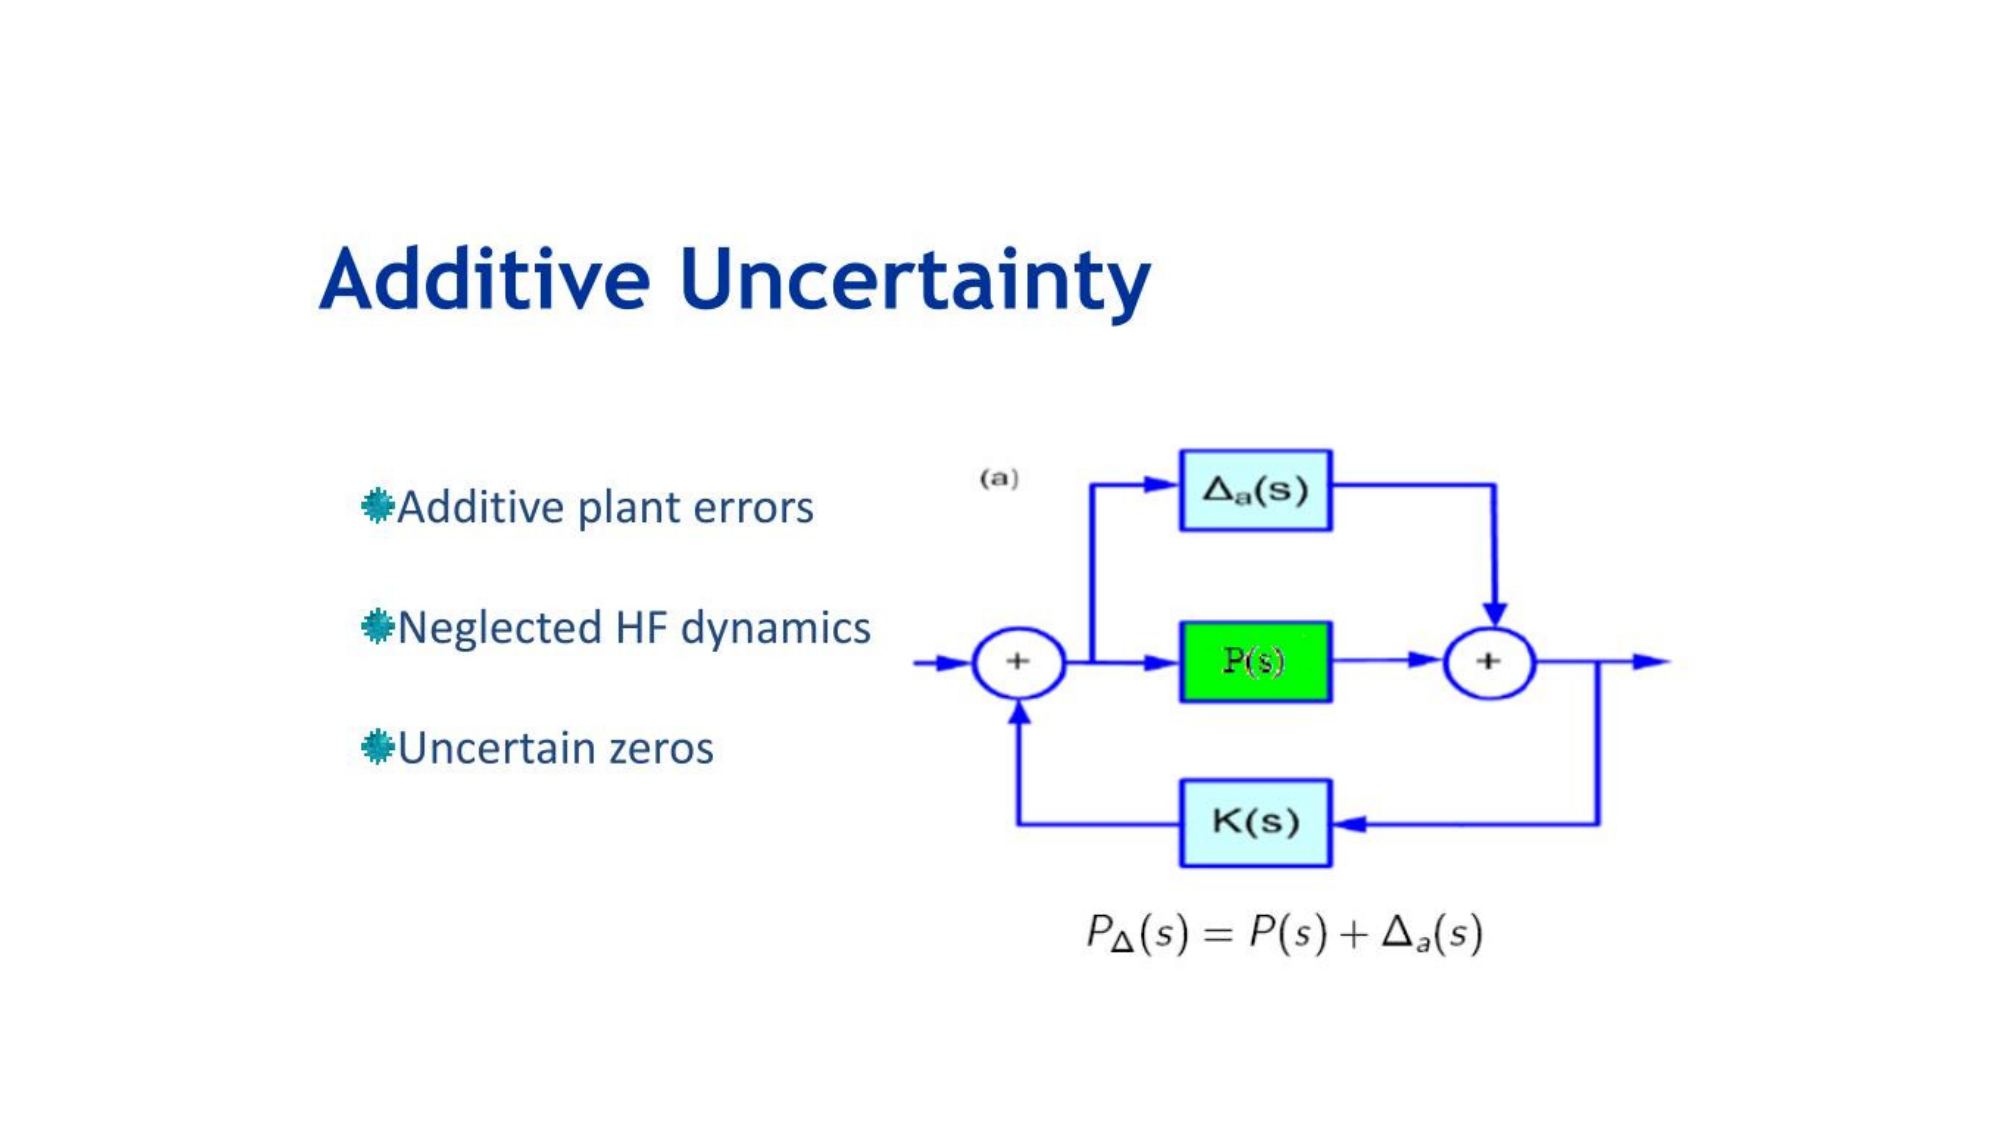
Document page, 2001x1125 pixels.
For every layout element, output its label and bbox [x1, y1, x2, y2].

picture [310, 227, 1690, 971]
